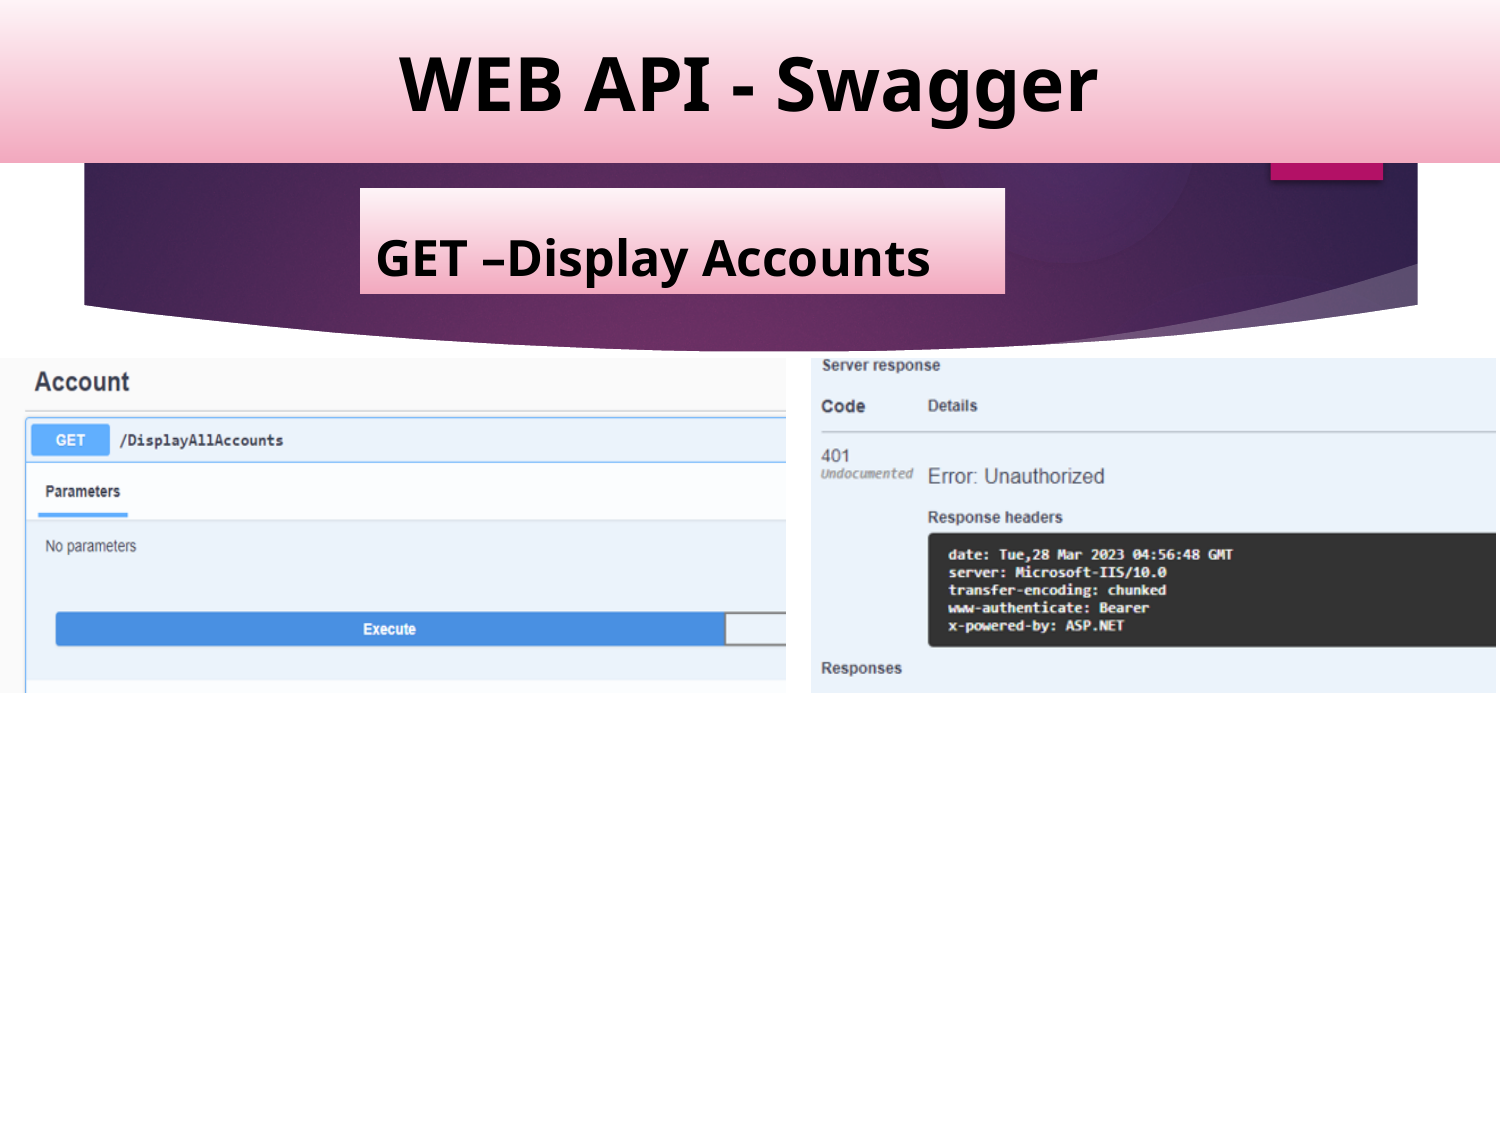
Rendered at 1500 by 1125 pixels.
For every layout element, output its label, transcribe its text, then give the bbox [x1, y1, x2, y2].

picture [0, 357, 786, 694]
list GET –Display Accounts [360, 188, 1006, 294]
title WEB API - Swagger [0, 0, 1500, 163]
picture [811, 357, 1496, 694]
